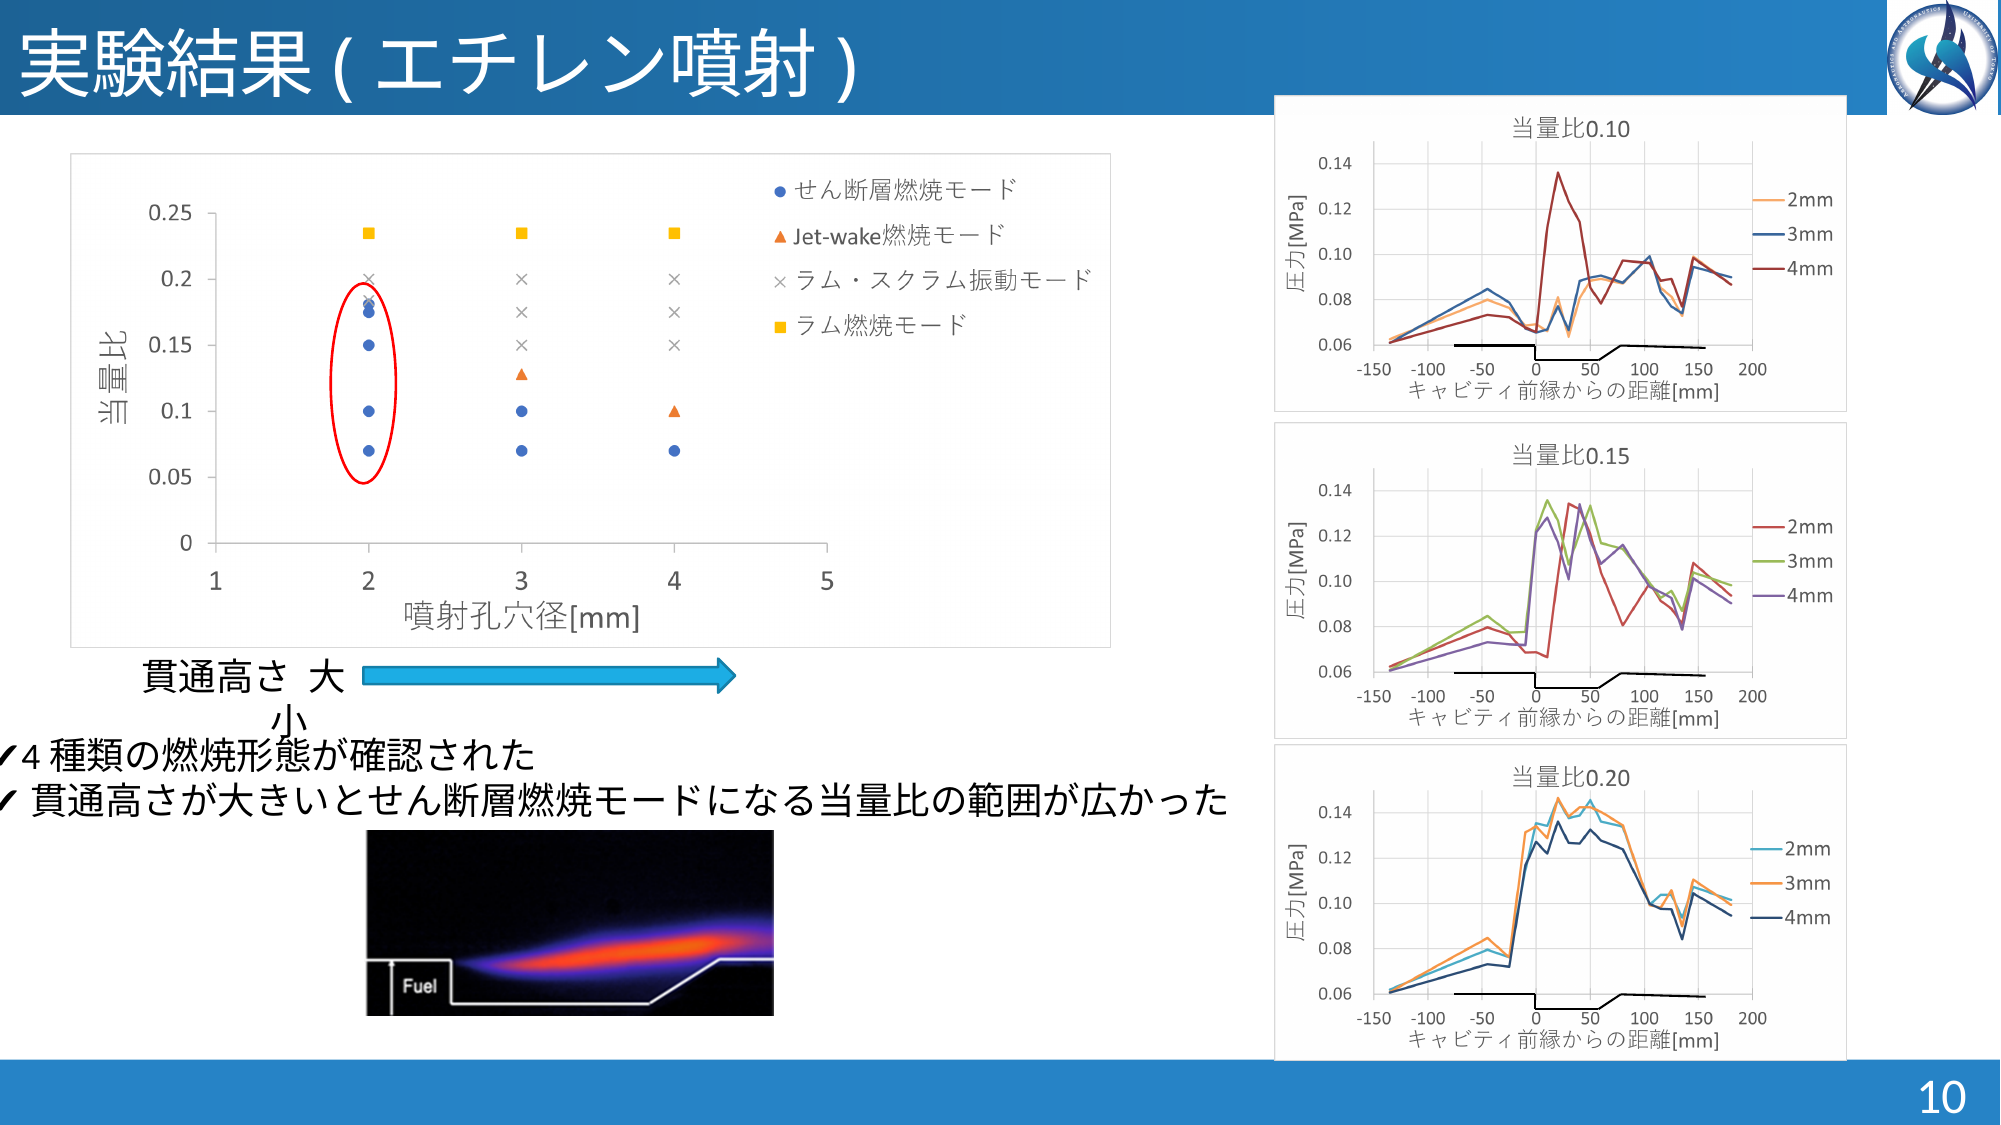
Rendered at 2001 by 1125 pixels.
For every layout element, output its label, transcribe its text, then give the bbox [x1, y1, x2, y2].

picture [1273, 744, 1847, 1062]
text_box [1597, 344, 1622, 361]
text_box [1620, 993, 1707, 998]
picture [362, 829, 775, 1016]
title 実験結果(エチレン噴射) [2, 0, 1508, 115]
text_box ✔4種類の燃焼形態が確認された ✔貫通高さが大きいとせん断層燃焼モードになる当量比の範囲が広かった [0, 724, 1245, 830]
picture [1887, 0, 1998, 115]
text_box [1620, 344, 1707, 349]
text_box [1620, 672, 1707, 677]
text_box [1597, 672, 1622, 689]
text_box 貫通高さ 大 小 [126, 656, 885, 724]
slide_number 10 [1766, 1059, 1982, 1125]
picture [1273, 94, 1847, 412]
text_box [1597, 993, 1622, 1010]
picture [69, 152, 1112, 648]
picture [1273, 421, 1847, 739]
